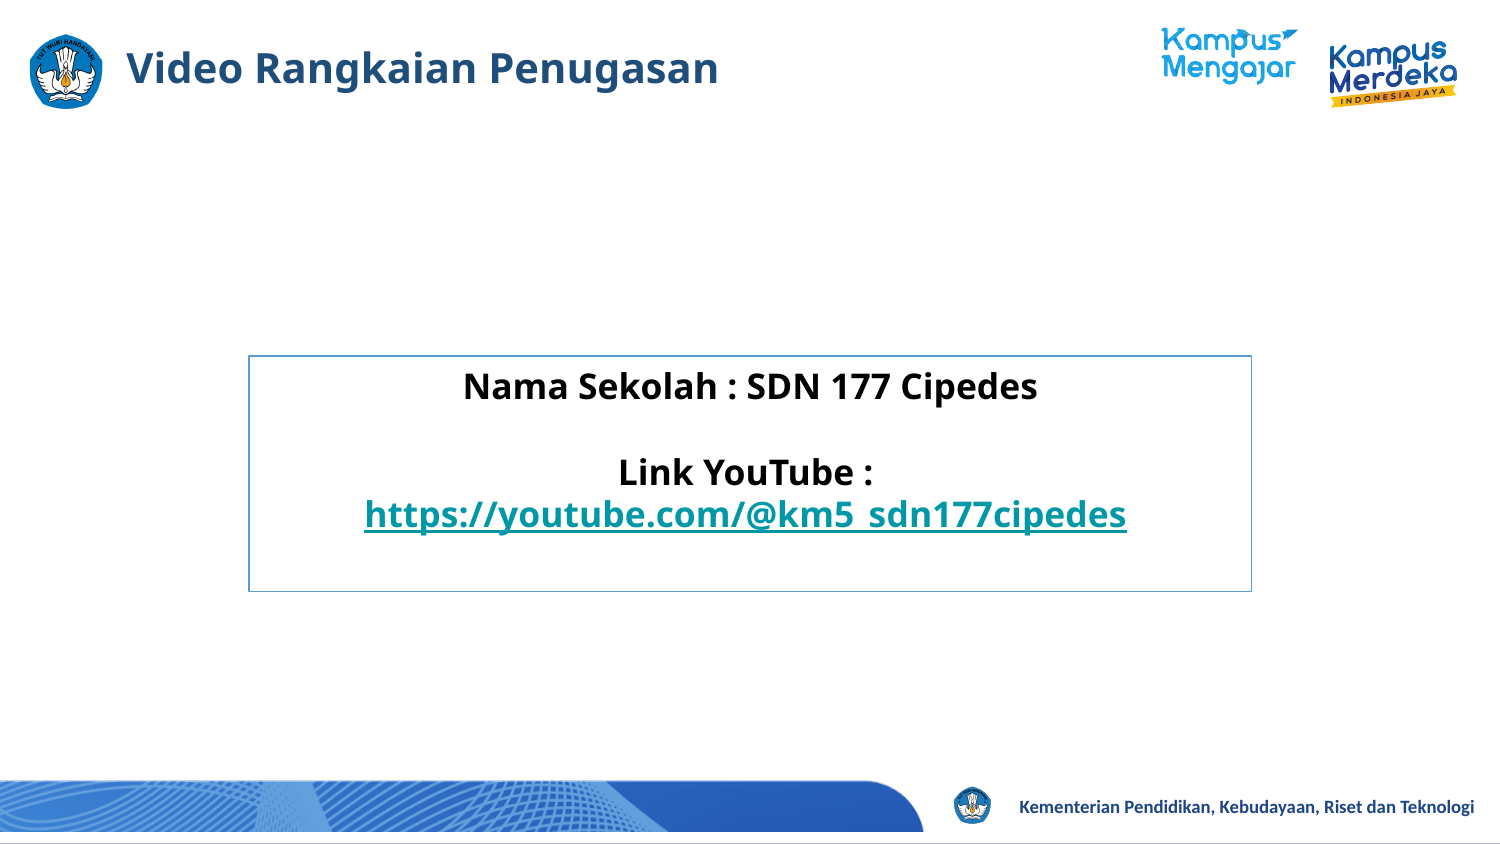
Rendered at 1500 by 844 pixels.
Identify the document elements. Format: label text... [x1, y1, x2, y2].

picture [29, 34, 106, 109]
picture [1138, 11, 1315, 96]
picture [1330, 41, 1457, 108]
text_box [0, 767, 1500, 844]
text_box Video Rangkaian Penugasan [126, 47, 1133, 93]
text_box Nama Sekolah : SDN 177 Cipedes Link YouTube : https://youtube.com/@km5_sdn177cipedes [249, 356, 1252, 592]
